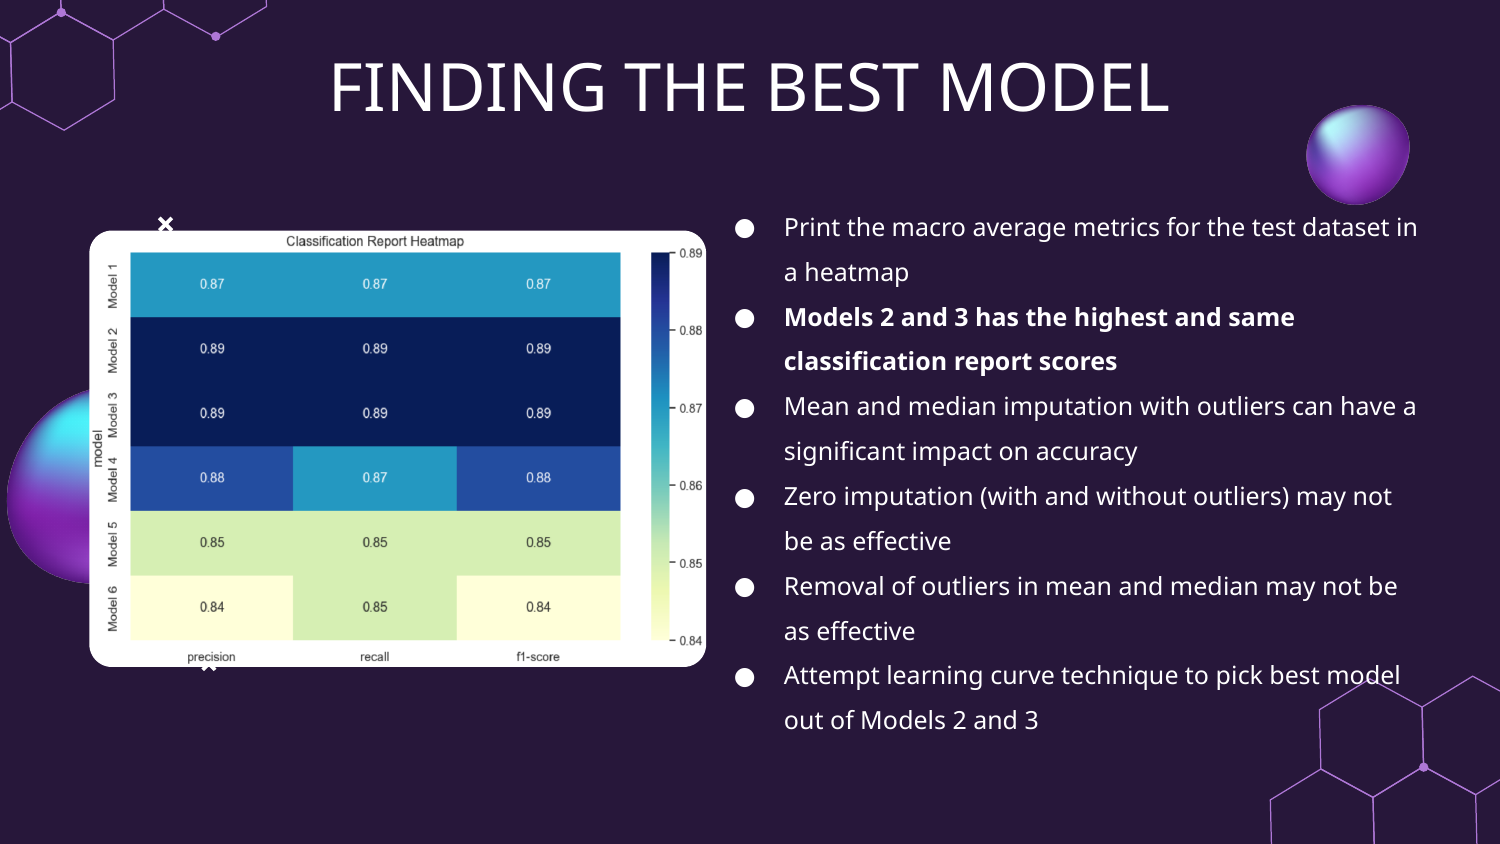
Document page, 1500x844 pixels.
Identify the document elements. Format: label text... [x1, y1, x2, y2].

picture [1293, 91, 1424, 205]
picture [0, 230, 707, 668]
title FINDING THE BEST MODEL [118, 29, 1382, 124]
title Print the macro average metrics for the test dataset in a heatmap Models 2 and 3 has the highest and same classification report scores Mean and median imputation with outliers can have a significant impact on accuracy Zero imputation (with and without outliers) may not be as effective Removal of outliers in mean and median may not be as effective Attempt learning curve technique to pick best model out of Models 2 and 3 [693, 181, 1444, 761]
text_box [159, 217, 173, 228]
